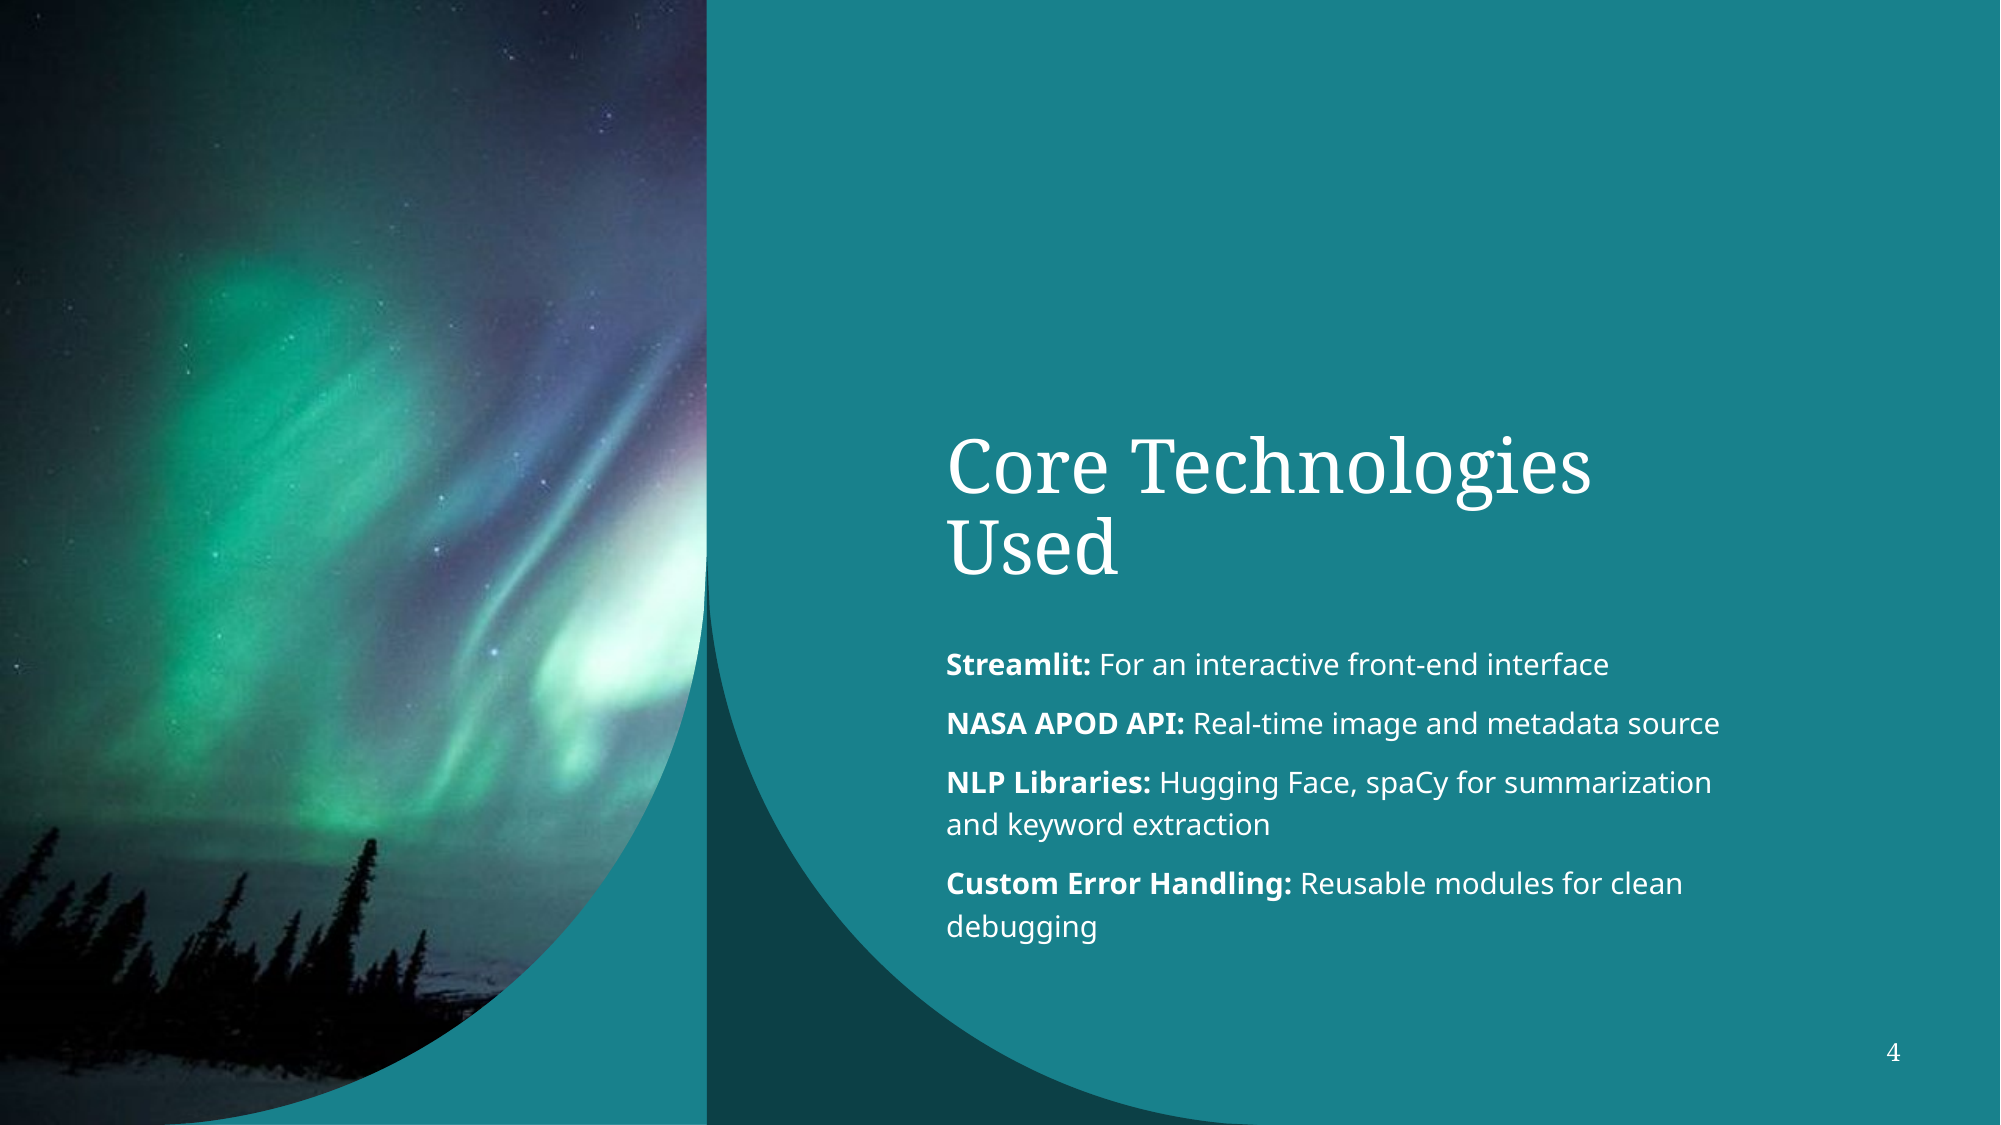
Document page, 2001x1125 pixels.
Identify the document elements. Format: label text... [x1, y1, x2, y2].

title Core Technologies Used [931, 59, 1757, 598]
picture [0, 0, 707, 1125]
list Streamlit: For an interactive front-end interface NASA APOD API: Real-time image and metadata source NLP Libraries: Hugging Face, spaCy for summarization and keyword extraction Custom Error Handling: Reusable modules for clean debugging [931, 630, 1757, 982]
slide_number 4 [1787, 981, 2000, 1125]
